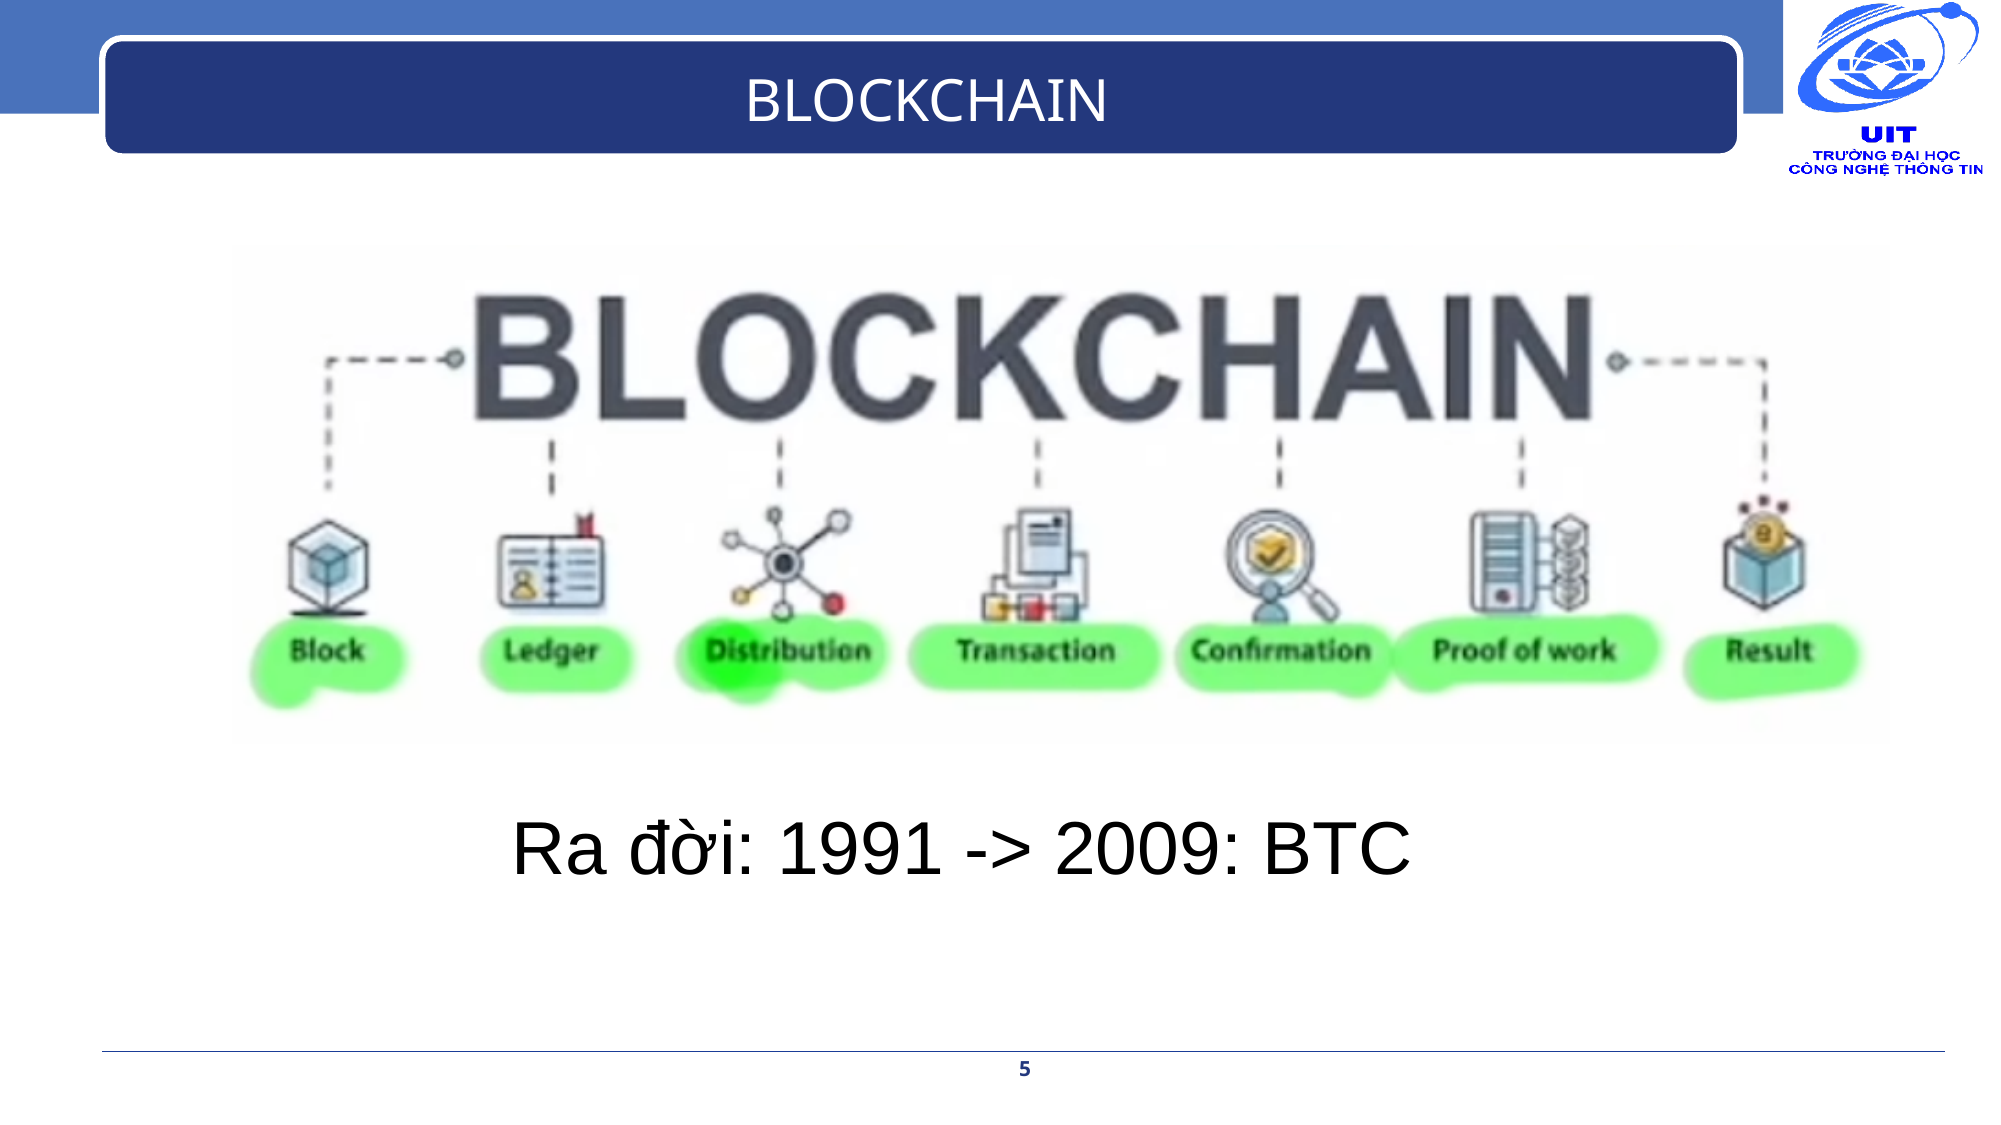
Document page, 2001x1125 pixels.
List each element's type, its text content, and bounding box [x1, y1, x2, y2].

text_box Ra đời: 1991 -> 2009: BTC [496, 791, 1429, 897]
slide_number 5 [849, 1047, 1200, 1083]
picture [231, 245, 1890, 744]
picture [1789, 2, 1983, 176]
title BLOCKCHAIN [339, 52, 1515, 145]
